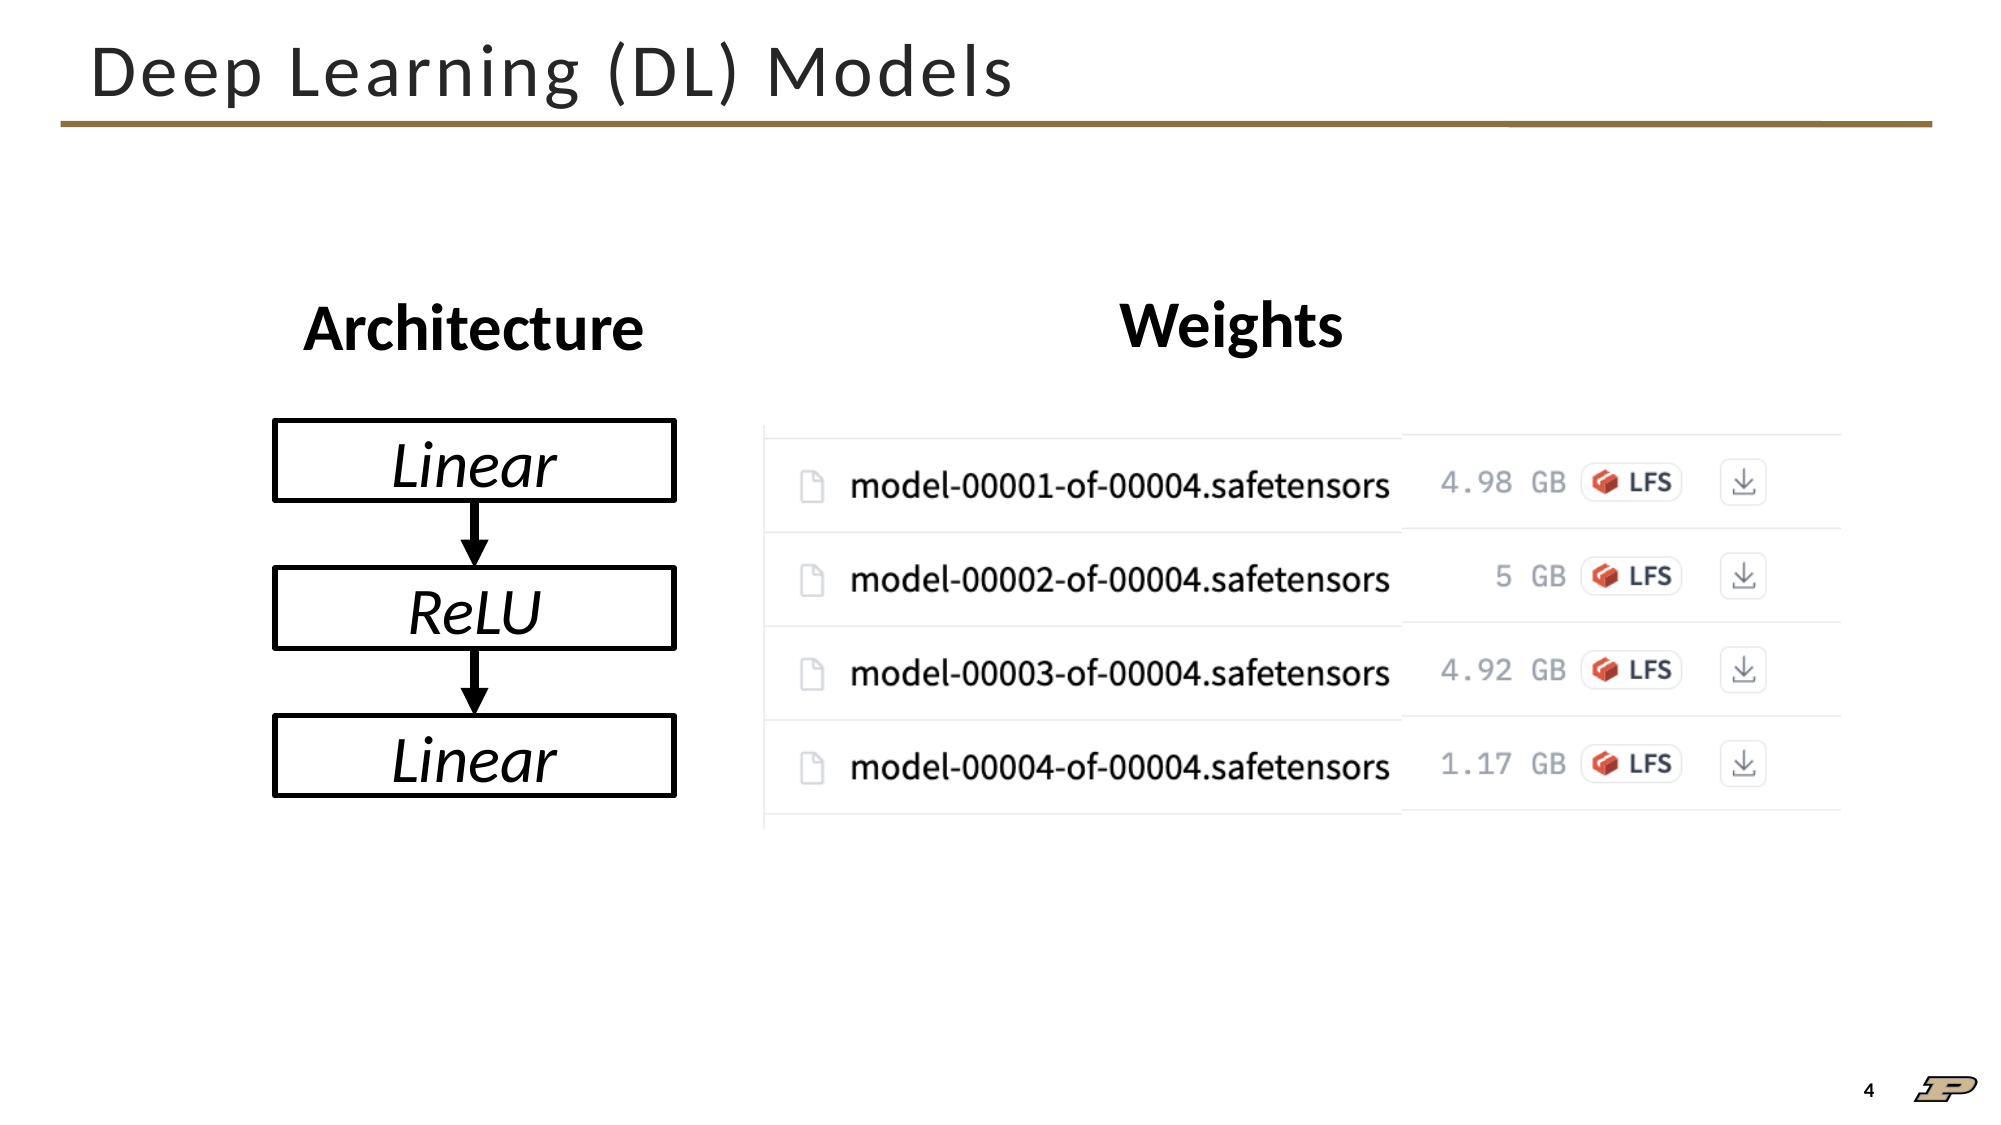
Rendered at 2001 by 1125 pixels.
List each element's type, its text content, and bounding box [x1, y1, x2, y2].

slide_number 4 [1828, 1059, 1909, 1120]
text_box Weights [938, 273, 1526, 369]
text_box Architecture [181, 276, 768, 371]
picture [1913, 1076, 1978, 1102]
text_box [274, 420, 675, 796]
picture [761, 420, 1850, 829]
title Deep Learning (DL) Models [58, 17, 1823, 127]
